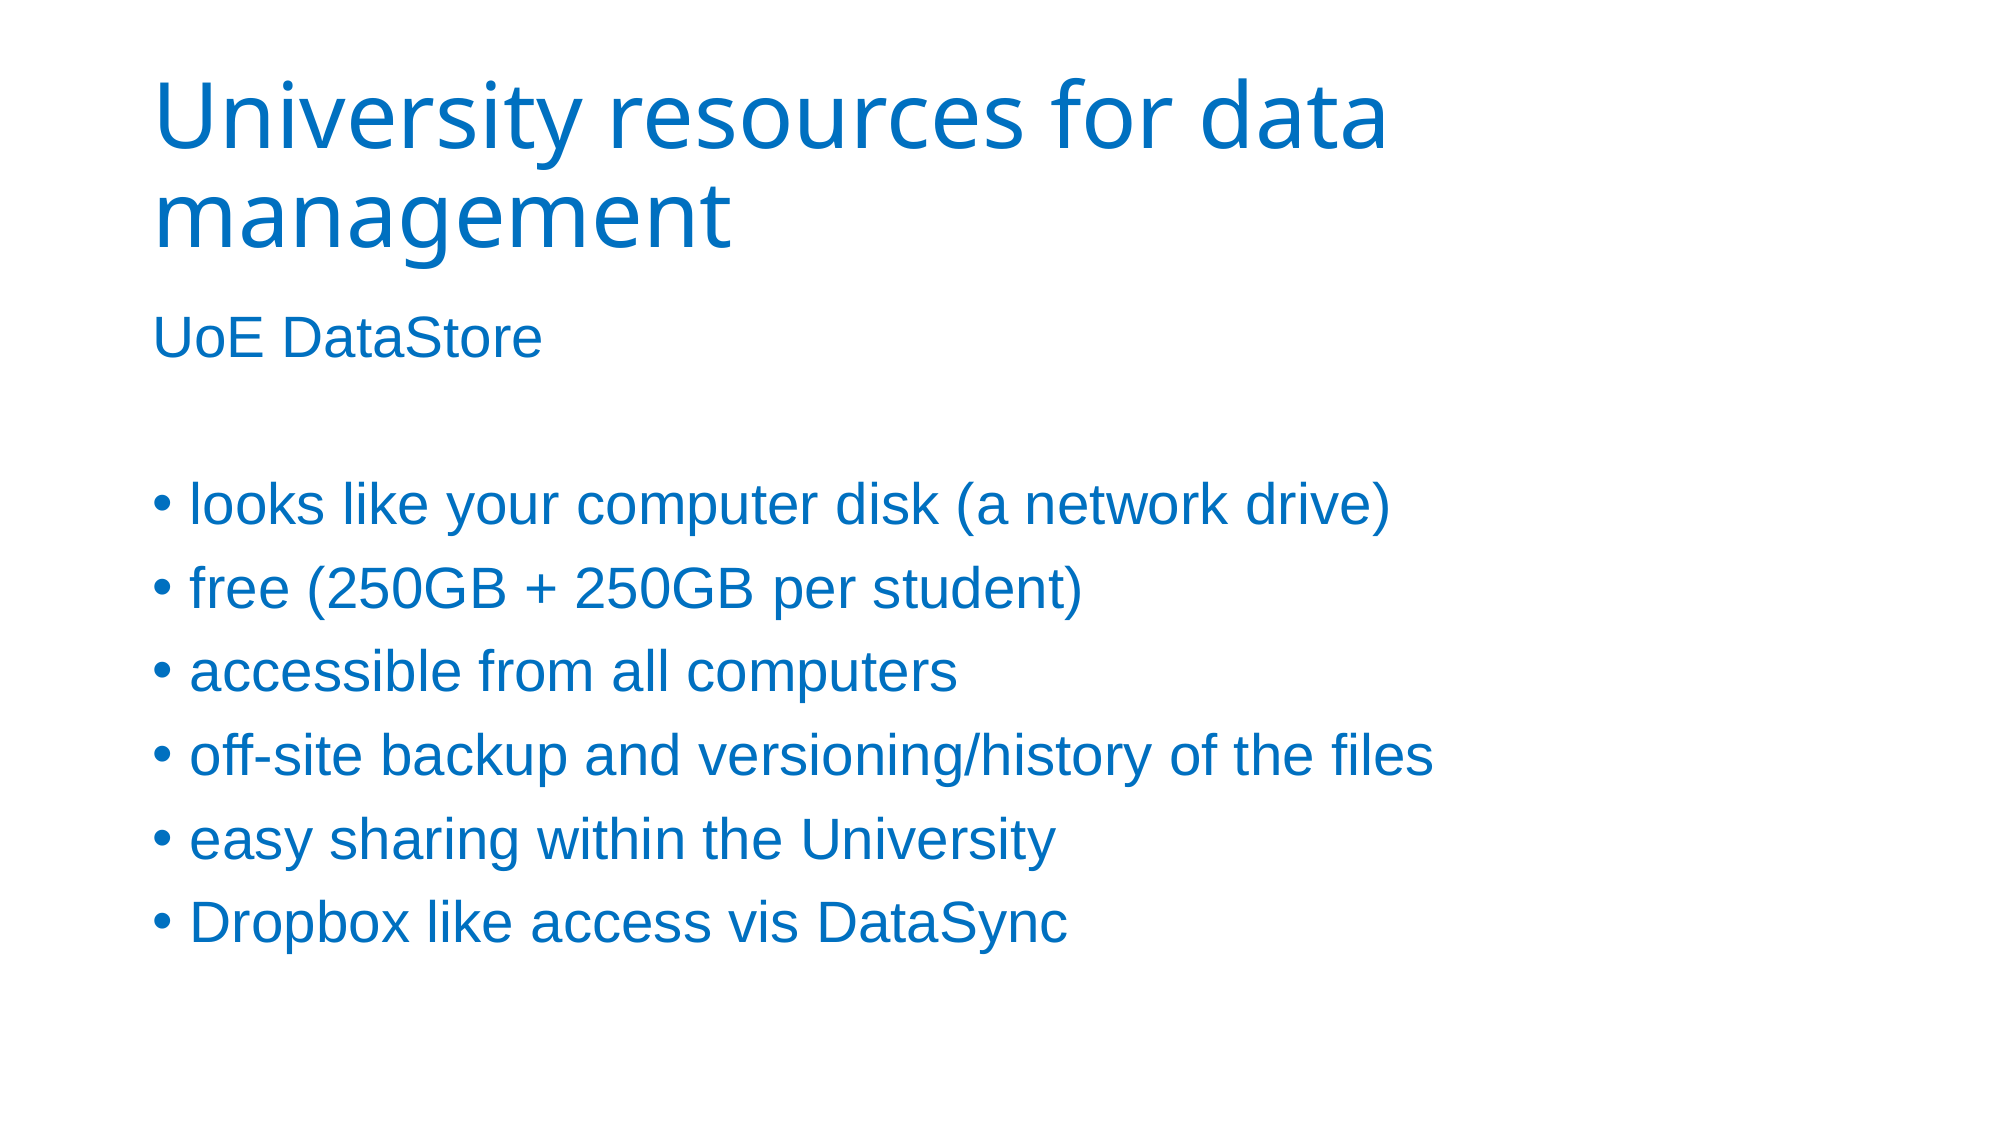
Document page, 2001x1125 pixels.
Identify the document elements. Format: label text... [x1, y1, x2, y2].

list UoE DataStore looks like your computer disk (a network drive) free (250GB + 250GB per student) accessible from all computers off-site backup and versioning/history of the files easy sharing within the University Dropbox like access vis DataSync [137, 299, 1863, 1092]
title University resources for data management [137, 59, 1863, 278]
